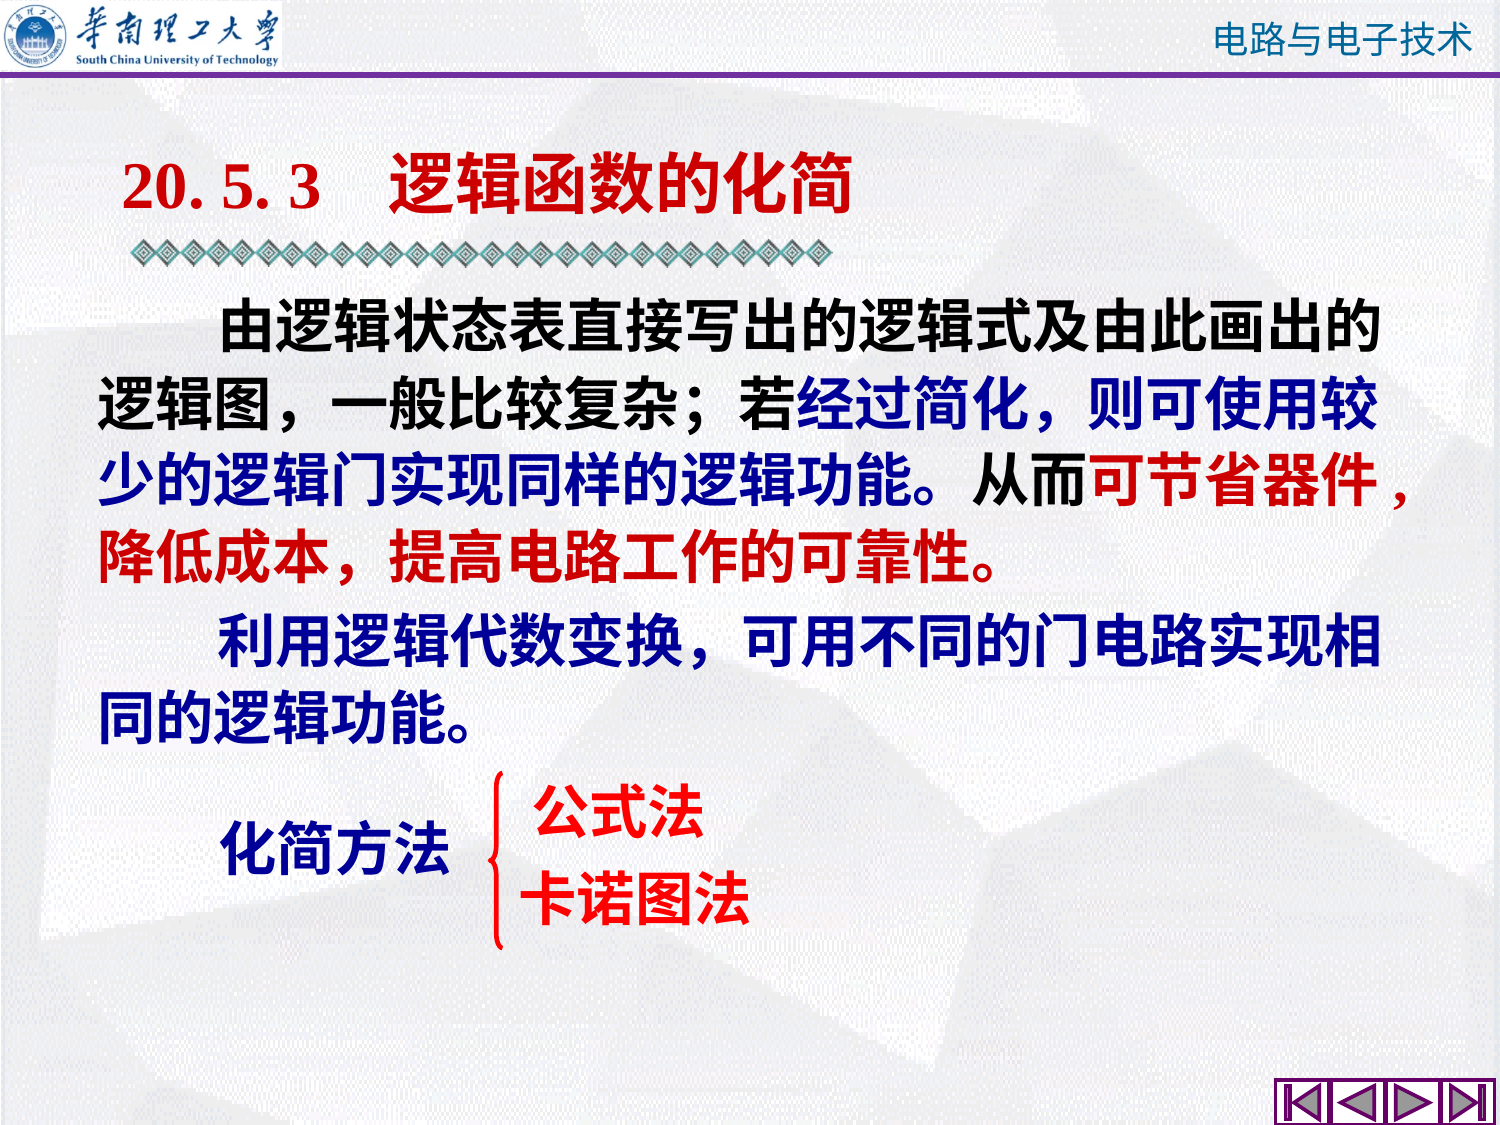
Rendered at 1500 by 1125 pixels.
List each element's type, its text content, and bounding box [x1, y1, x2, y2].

picture [1, 0, 1500, 72]
text_box 由逻辑状态表直接写出的逻辑式及由此画出的逻辑图，一般比较复杂；若经过简化，则可使用较少的逻辑门实现同样的逻辑功能。从而可节省器件,降低成本，提高电路工作的可靠性。 [82, 275, 1442, 589]
text_box 利用逻辑代数变换，可用不同的门电路实现相同的逻辑功能。 [82, 589, 1442, 759]
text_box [201, 760, 769, 948]
picture [1, 78, 1500, 1125]
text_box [130, 239, 833, 268]
title 20. 5. 3 逻辑函数的化简 [106, 143, 933, 252]
